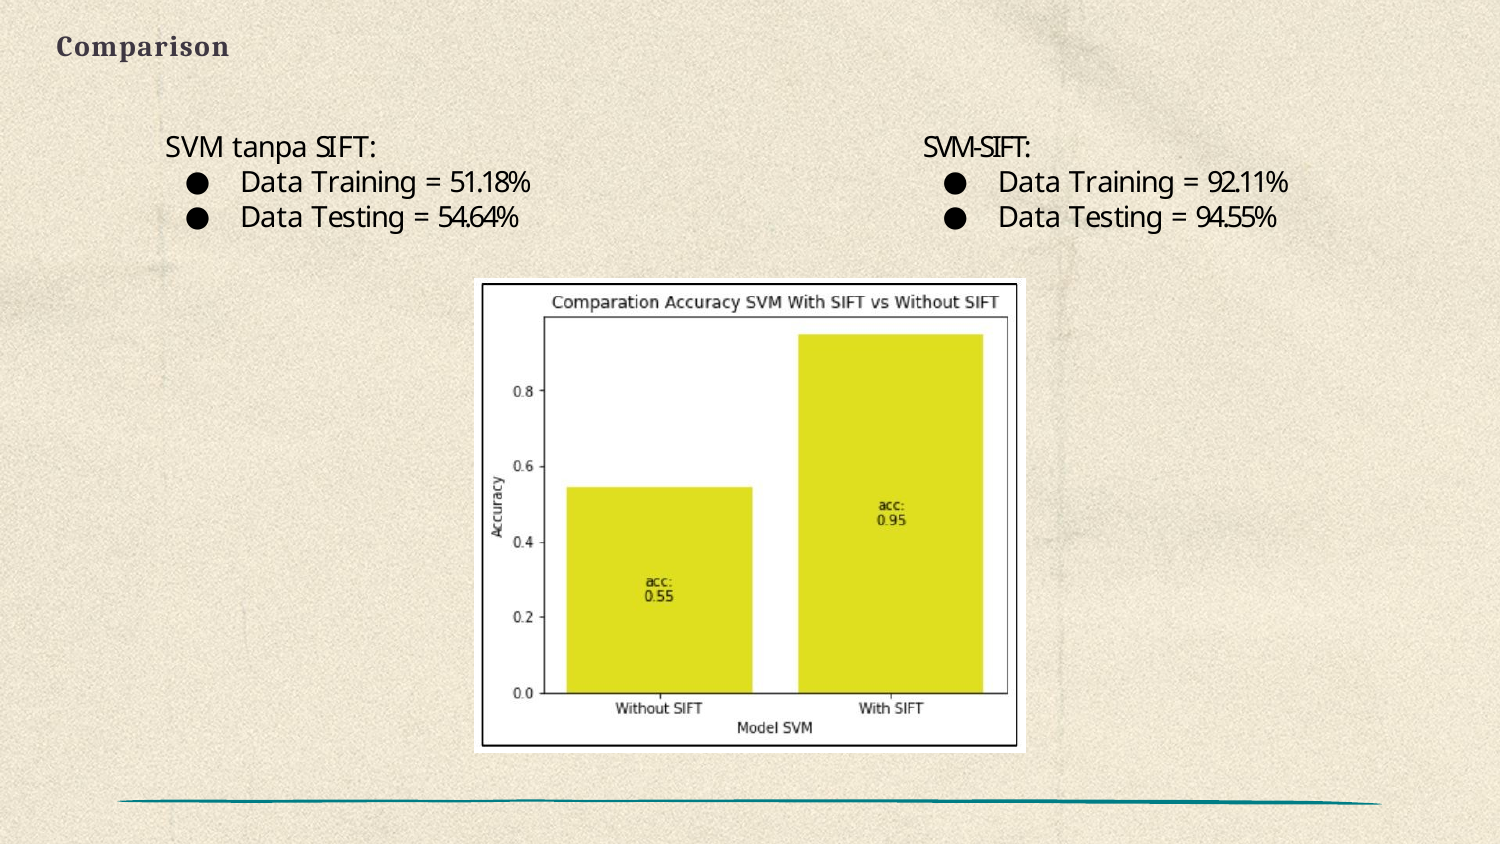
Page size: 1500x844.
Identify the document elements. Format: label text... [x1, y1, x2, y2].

text_box SVM tanpa SIFT: Data Training = 51.18% Data Testing = 54.64% [162, 125, 546, 233]
text_box [117, 799, 1383, 805]
picture [0, 0, 1500, 844]
title Comparison [54, 24, 239, 168]
text_box SVM-SIFT: Data Training = 92.11% Data Testing = 94.55% [920, 125, 1304, 233]
